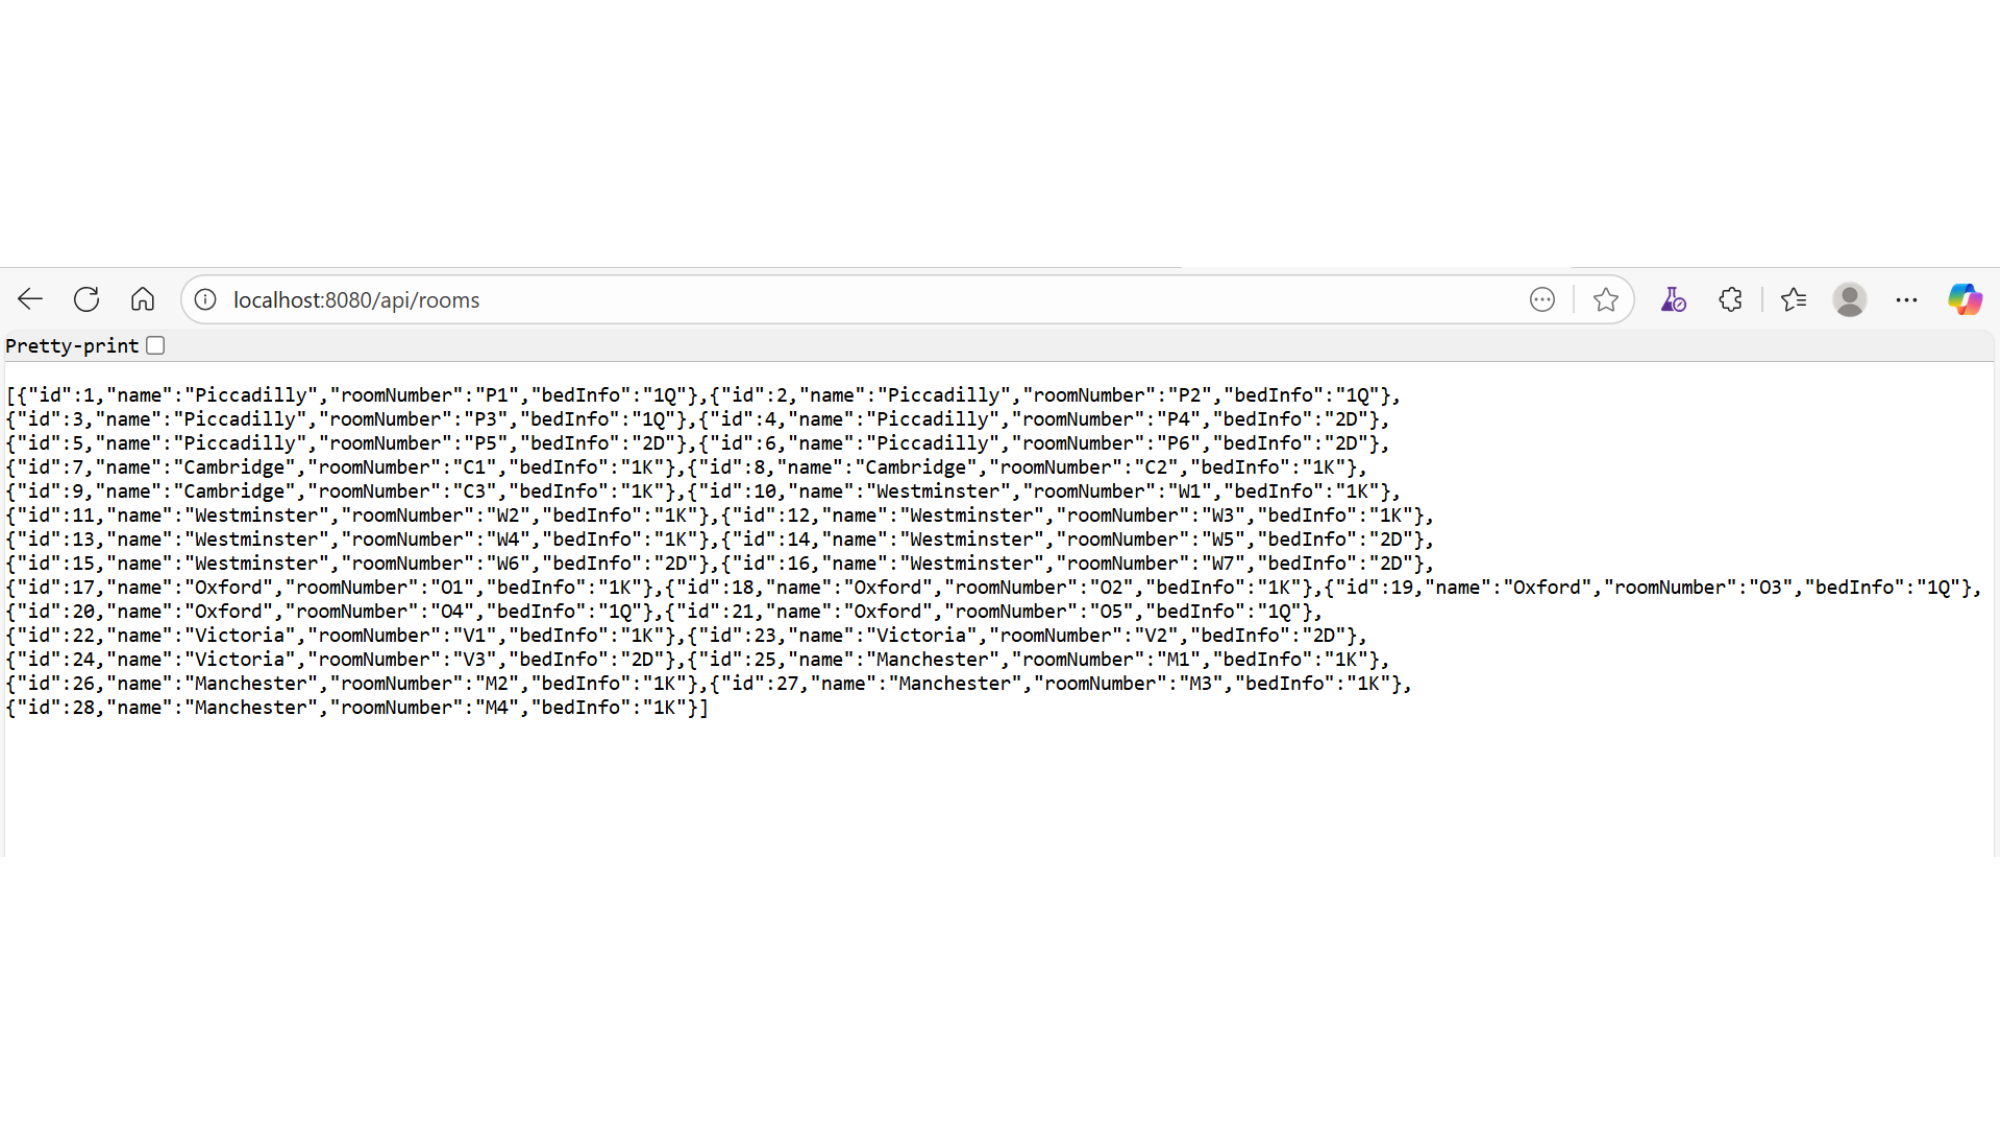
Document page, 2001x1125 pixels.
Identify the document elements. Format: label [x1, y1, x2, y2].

picture [0, 267, 2000, 857]
